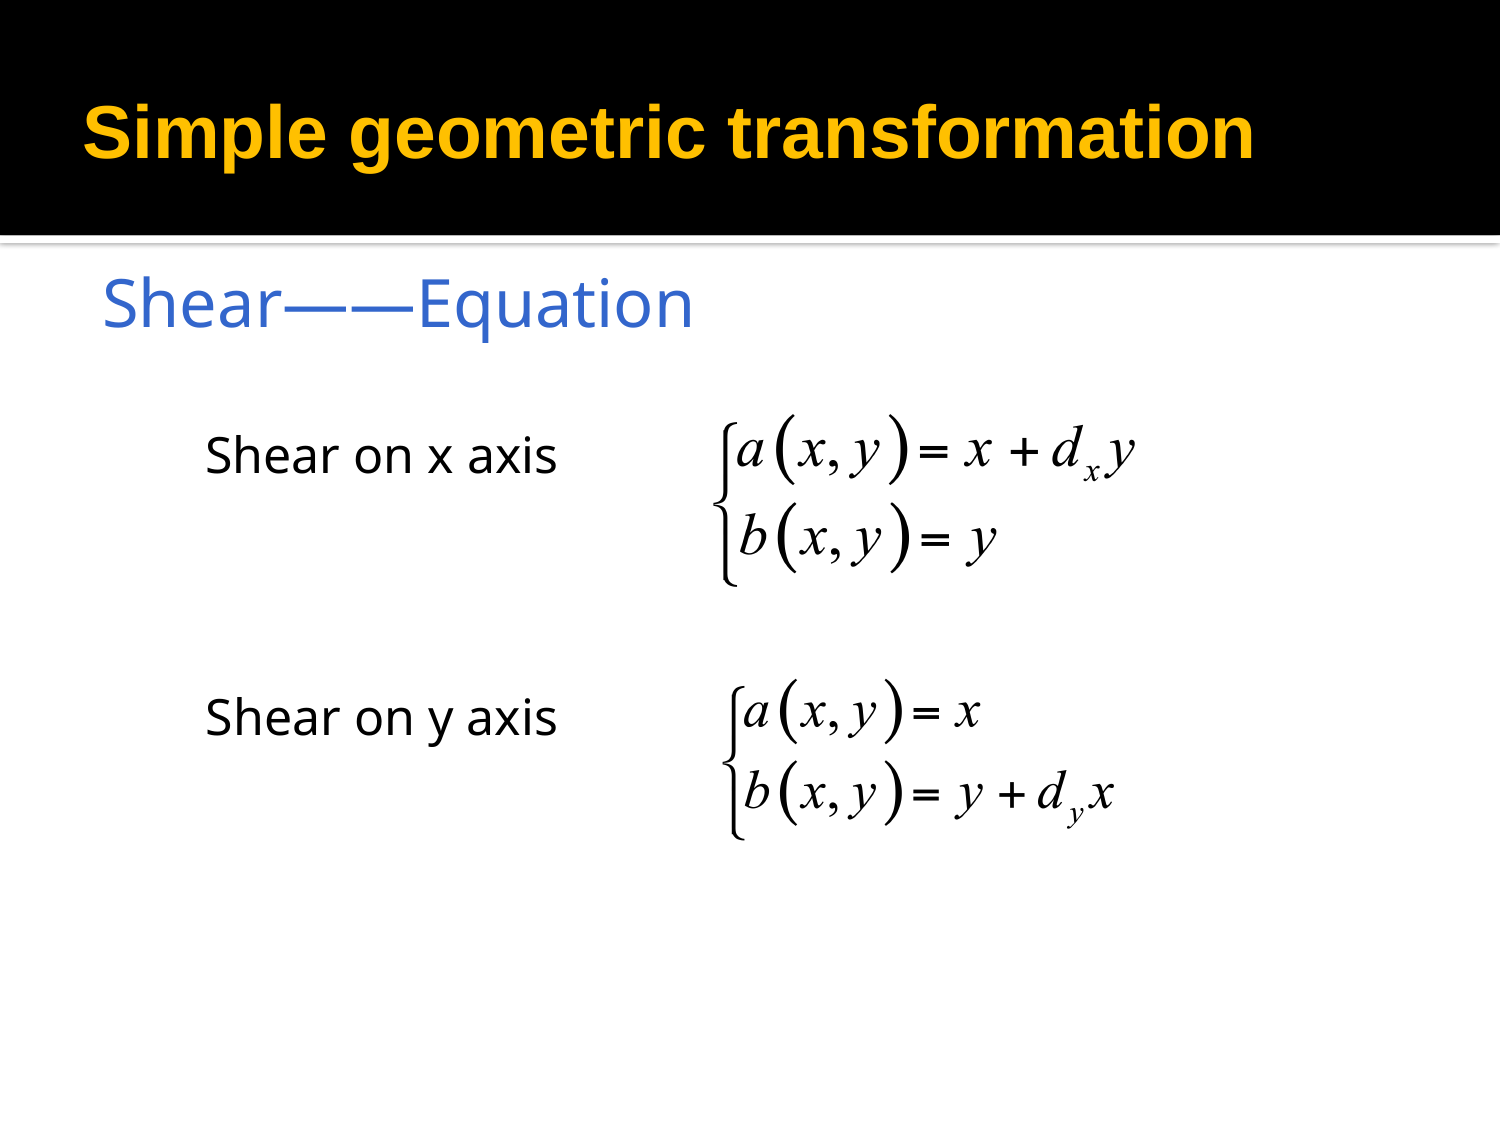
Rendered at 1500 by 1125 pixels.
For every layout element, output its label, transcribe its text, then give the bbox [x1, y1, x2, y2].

picture [702, 397, 1147, 593]
title Simple geometric transformation [74, 24, 1426, 232]
text_box Shear on y axis [198, 677, 566, 753]
picture [711, 663, 1125, 845]
text_box Shear on x axis [197, 415, 567, 491]
list Shear——Equation [74, 261, 1446, 361]
